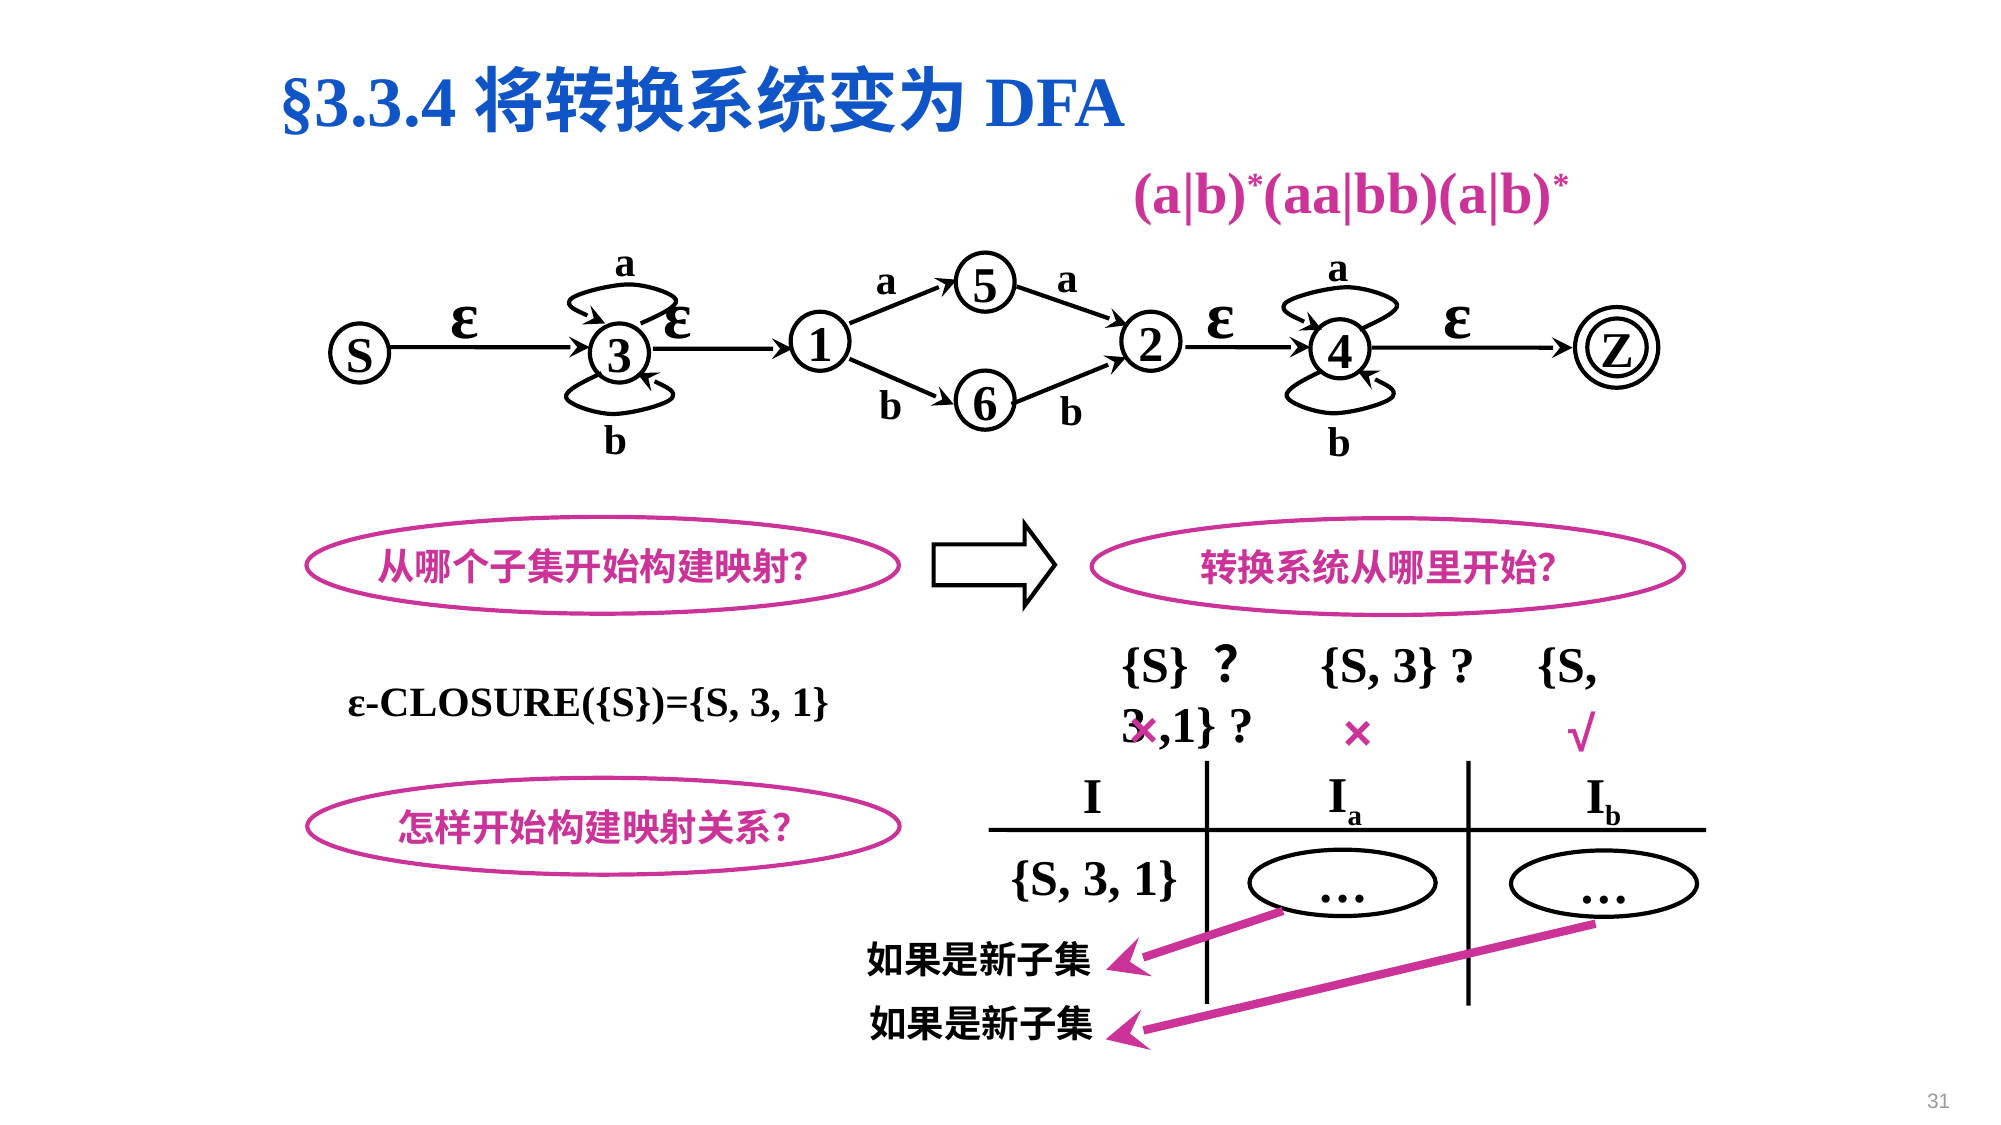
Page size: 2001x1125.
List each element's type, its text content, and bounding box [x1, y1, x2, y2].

text_box √ [1553, 693, 1653, 770]
text_box §3.3.4将转换系统变为DFA [264, 31, 1715, 162]
text_box × [1328, 692, 1428, 769]
text_box ε-CLOSURE({S})={S, 3, 1} [333, 666, 845, 732]
text_box … [1510, 850, 1698, 917]
text_box 如果是新子集 [854, 992, 1142, 1053]
text_box (a|b)*(aa|bb)(a|b)* [1118, 147, 1617, 227]
text_box Ia [1313, 754, 1407, 839]
text_box 怎样开始构建映射关系？ [307, 777, 900, 875]
text_box {S} ？ {S, 3} ? {S, 3 ,1} ? [1106, 624, 1750, 760]
text_box I [1068, 755, 1162, 832]
text_box × [1114, 690, 1214, 766]
text_box Ib [1571, 755, 1664, 840]
text_box {S, 3, 1} [995, 838, 1195, 914]
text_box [330, 227, 1659, 473]
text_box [933, 518, 1685, 615]
slide_number 31 [1783, 1053, 1950, 1114]
text_box 从哪个子集开始构建映射？ [306, 516, 899, 614]
text_box … [1249, 849, 1436, 917]
text_box 如果是新子集 [851, 928, 1139, 989]
